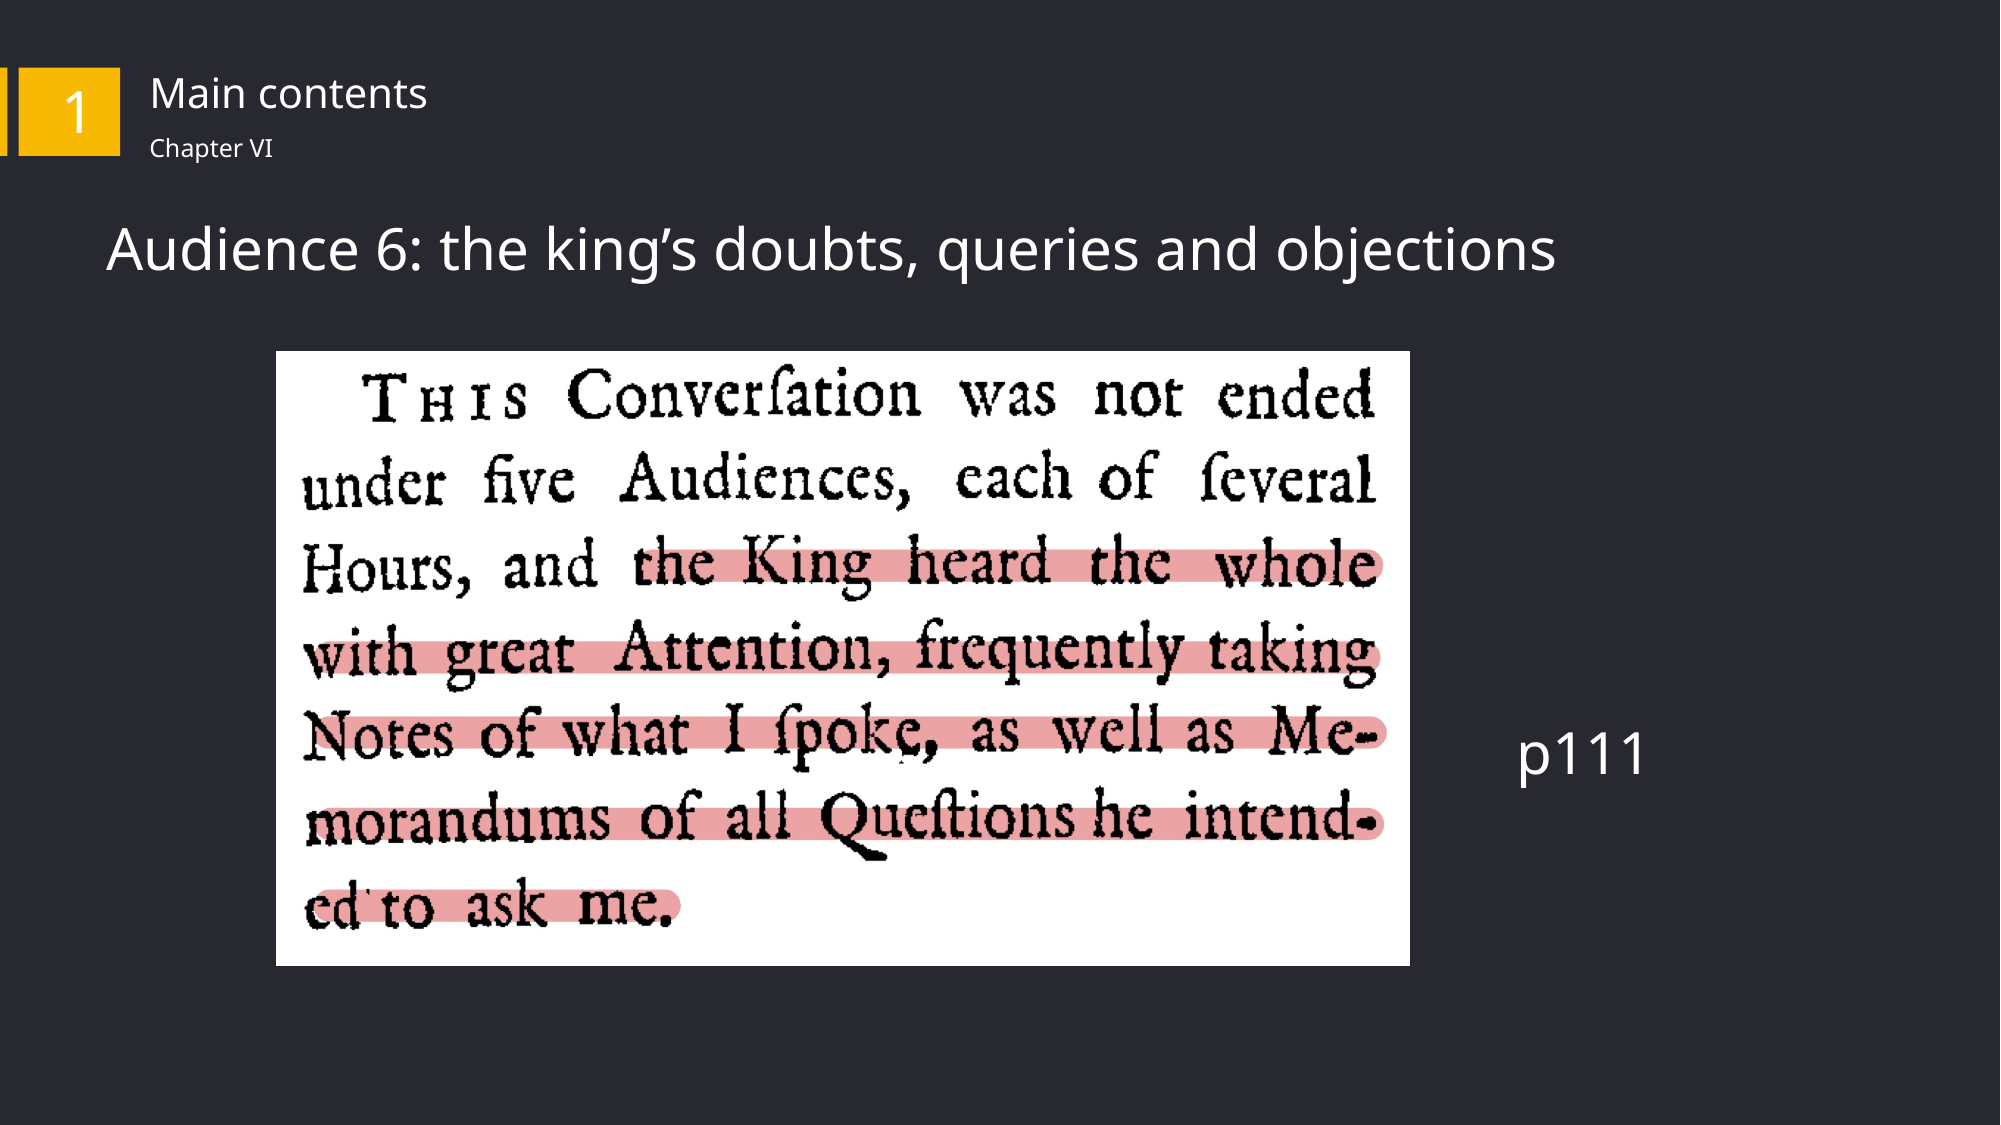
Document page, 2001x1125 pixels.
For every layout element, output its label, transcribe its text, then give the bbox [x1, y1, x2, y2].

text_box [18, 67, 121, 157]
picture [276, 351, 1410, 966]
text_box 1 [47, 67, 92, 153]
text_box Main contents [134, 59, 729, 125]
text_box Audience 6: the king’s doubts, queries and objections [91, 204, 1699, 290]
text_box Chapter VI [134, 125, 1135, 170]
text_box [0, 67, 8, 157]
text_box p111 [1501, 709, 1863, 795]
